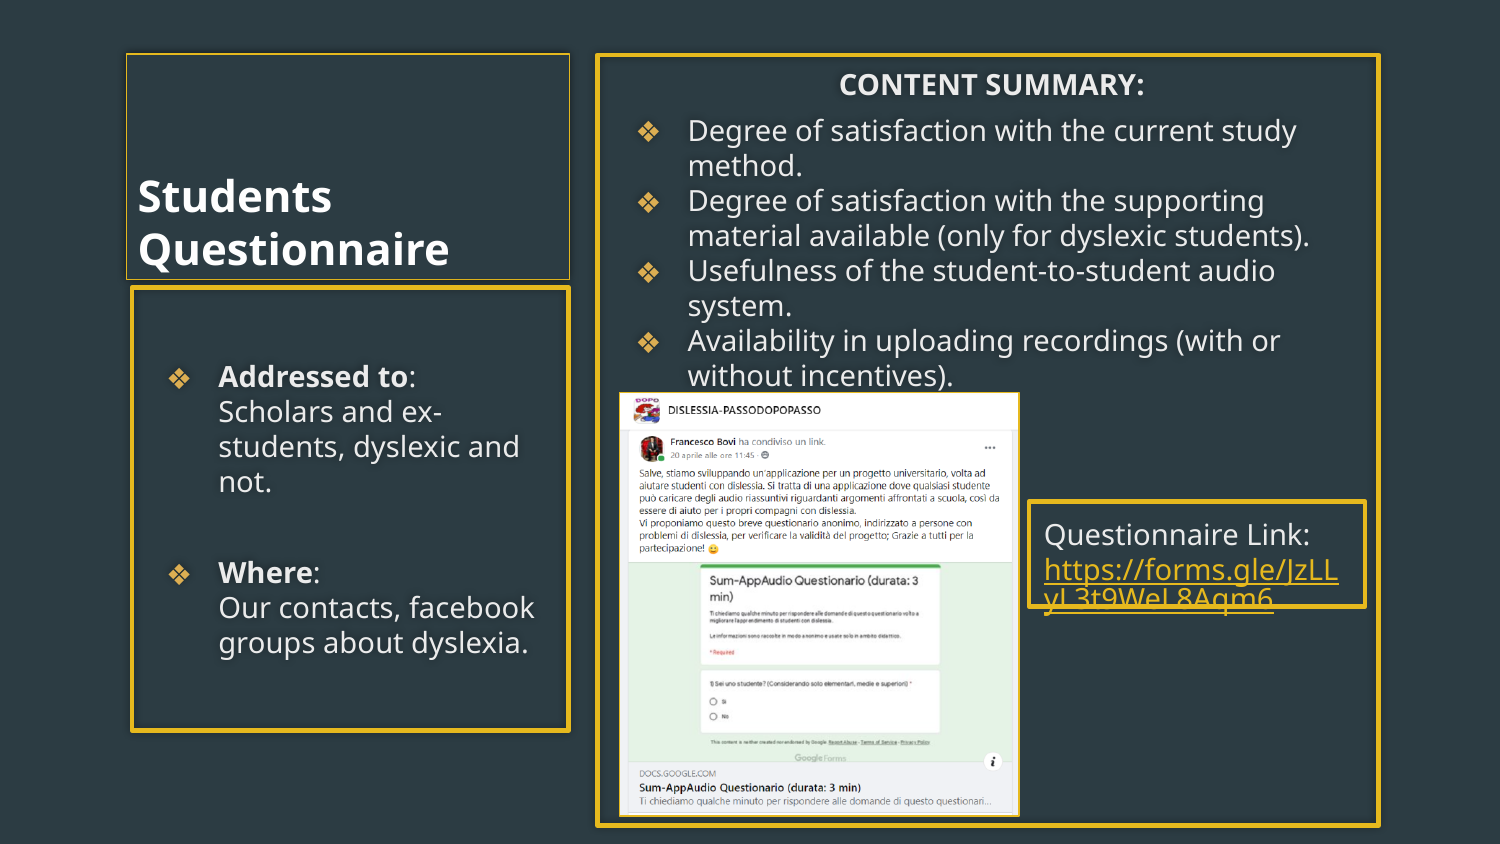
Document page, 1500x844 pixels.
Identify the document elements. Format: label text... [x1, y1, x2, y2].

picture [620, 392, 1019, 816]
title Students Questionnaire [126, 53, 570, 280]
text_box Questionnaire Link: https://forms.gle/JzLLyL3t9WeL8Aqm6 [1028, 501, 1366, 607]
list CONTENT SUMMARY: Degree of satisfaction with the current study method. Degree of satisfaction with the supporting material available (only for dyslexic students). Usefulness of the student-to-student audio system. Availability in uploading recordings (with or without incentives). [597, 54, 1379, 826]
list Addressed to: Scholars and ex-students, dyslexic and not. Where: Our contacts, facebook groups about dyslexia. [132, 287, 569, 731]
